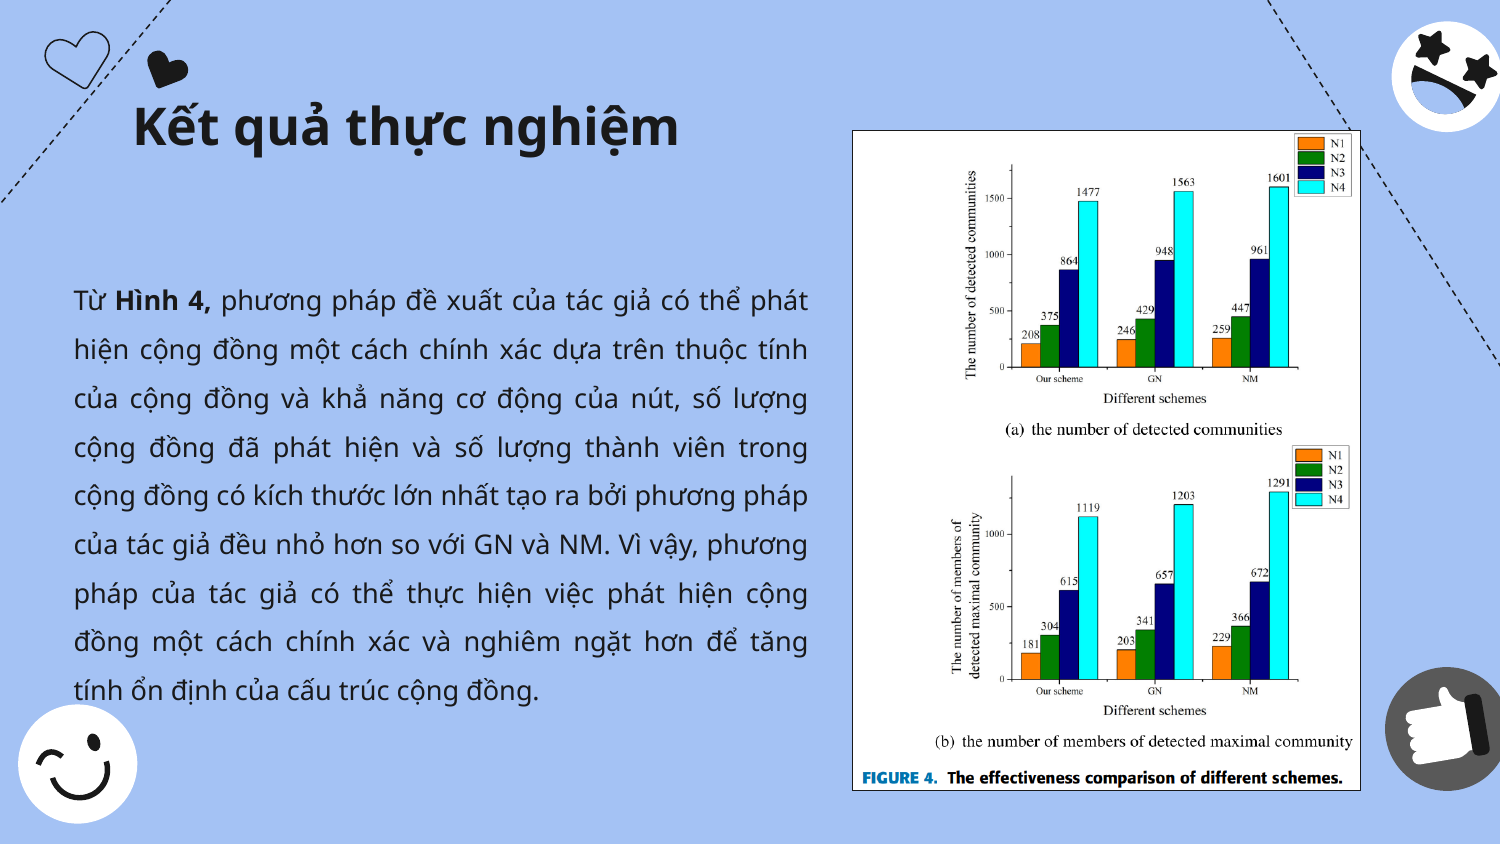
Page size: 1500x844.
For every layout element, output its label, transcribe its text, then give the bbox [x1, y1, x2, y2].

picture [852, 130, 1362, 792]
title Kết quả thực nghiệm [116, 76, 920, 171]
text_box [1380, 21, 1500, 792]
subtitle Từ Hình 4, phương pháp đề xuất của tác giả có thể phát hiện cộng đồng một cách chính xác dựa trên thuộc tính của cộng đồng và khẳ năng cơ động của nút, số lượng cộng đồng đã phát hiện và số lượng thành viên trong cộng đồng có kích thước lớn nhất tạo ra bởi phương pháp của tác giả đều nhỏ hơn so với GN và NM. Vì vậy, phương pháp của tác giả có thể thực hiện việc phát hiện cộng đồng một cách chính xác và nghiêm ngặt hơn để tăng tính ổn định của cấu trúc cộng đồng. [58, 252, 824, 687]
